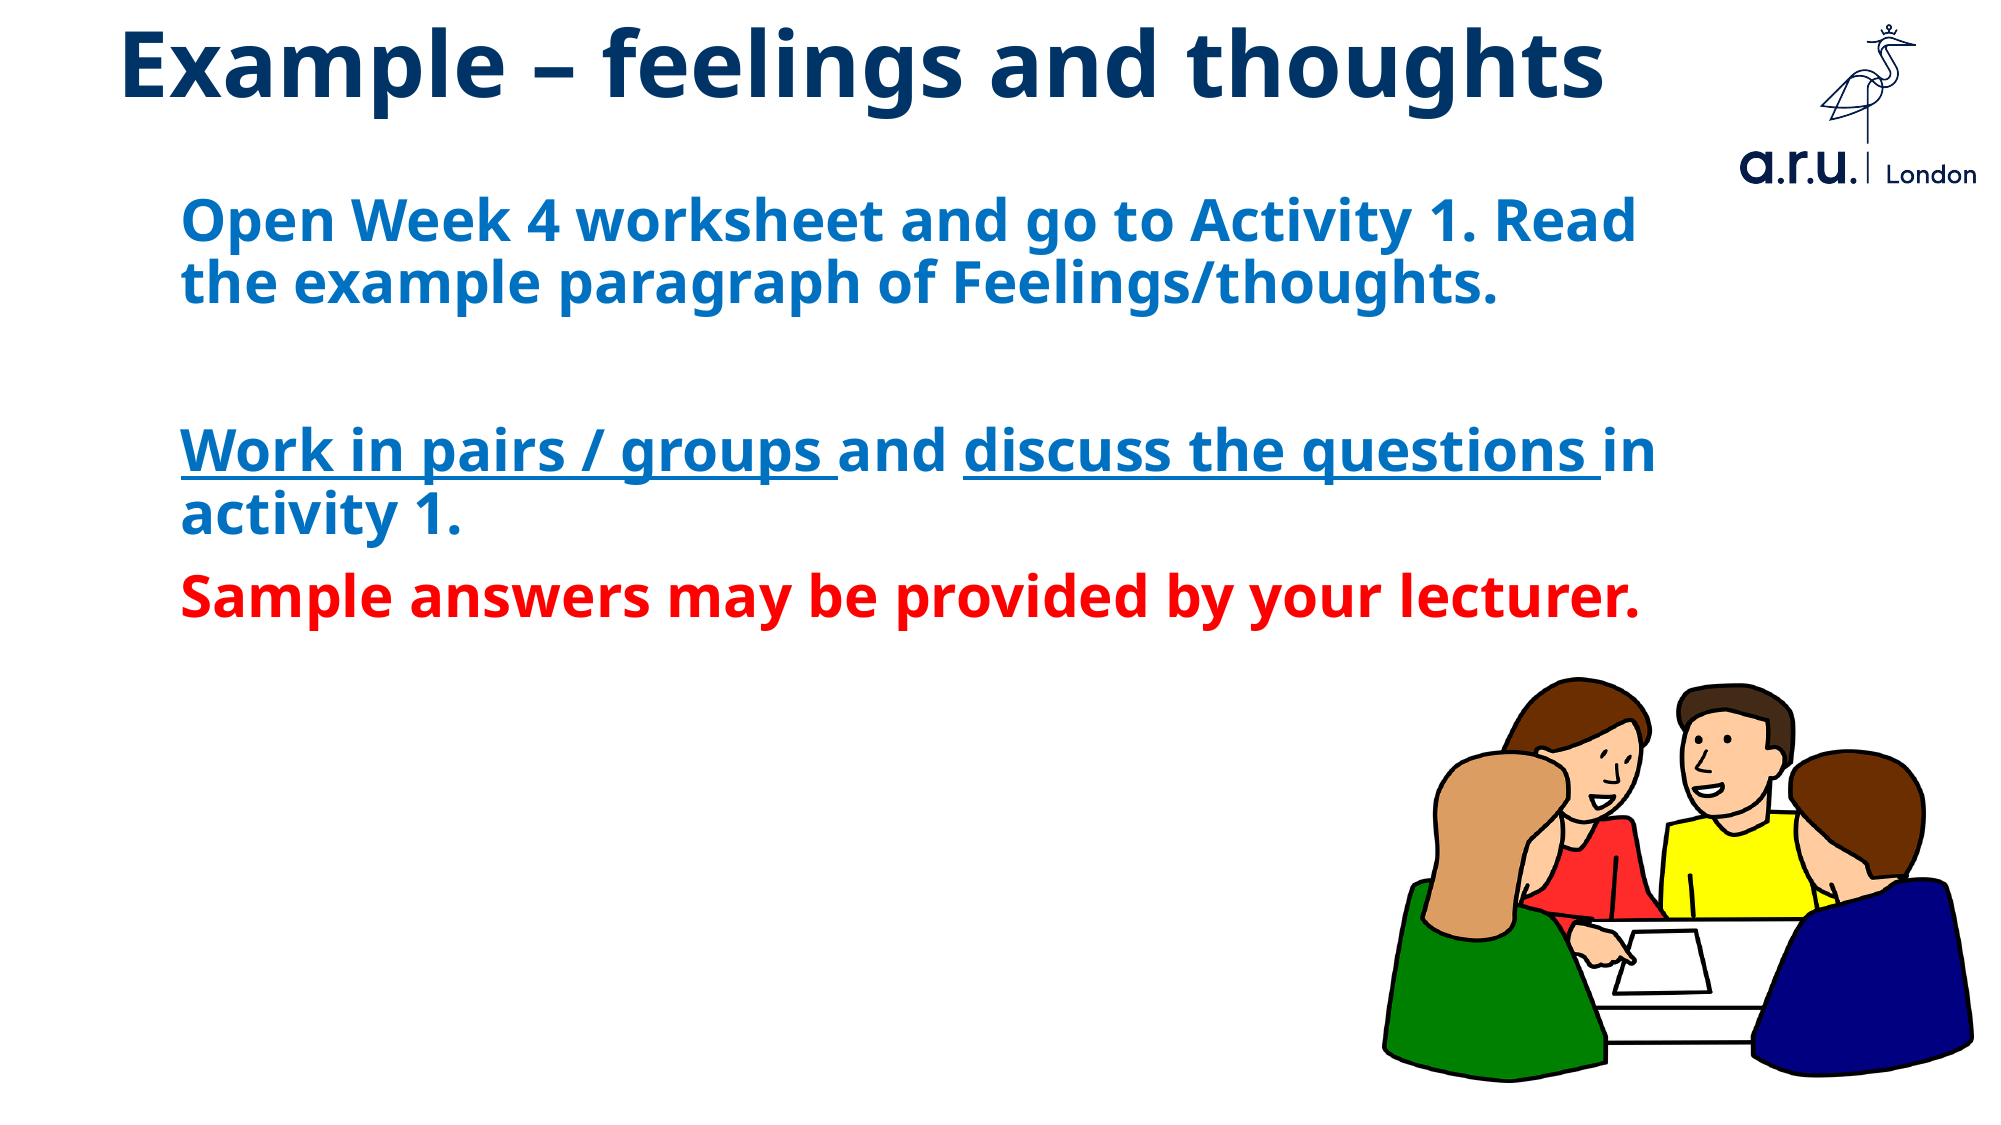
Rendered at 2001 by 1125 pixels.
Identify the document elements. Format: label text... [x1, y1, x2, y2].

title Example – feelings and thoughts [0, 8, 1725, 127]
picture [1382, 677, 1974, 1083]
list Open Week 4 worksheet and go to Activity 1. Read the example paragraph of Feelings/thoughts. Work in pairs / groups and discuss the questions in activity 1. Sample answers may be provided by your lecturer. [165, 183, 1725, 1100]
picture [1740, 24, 1976, 184]
